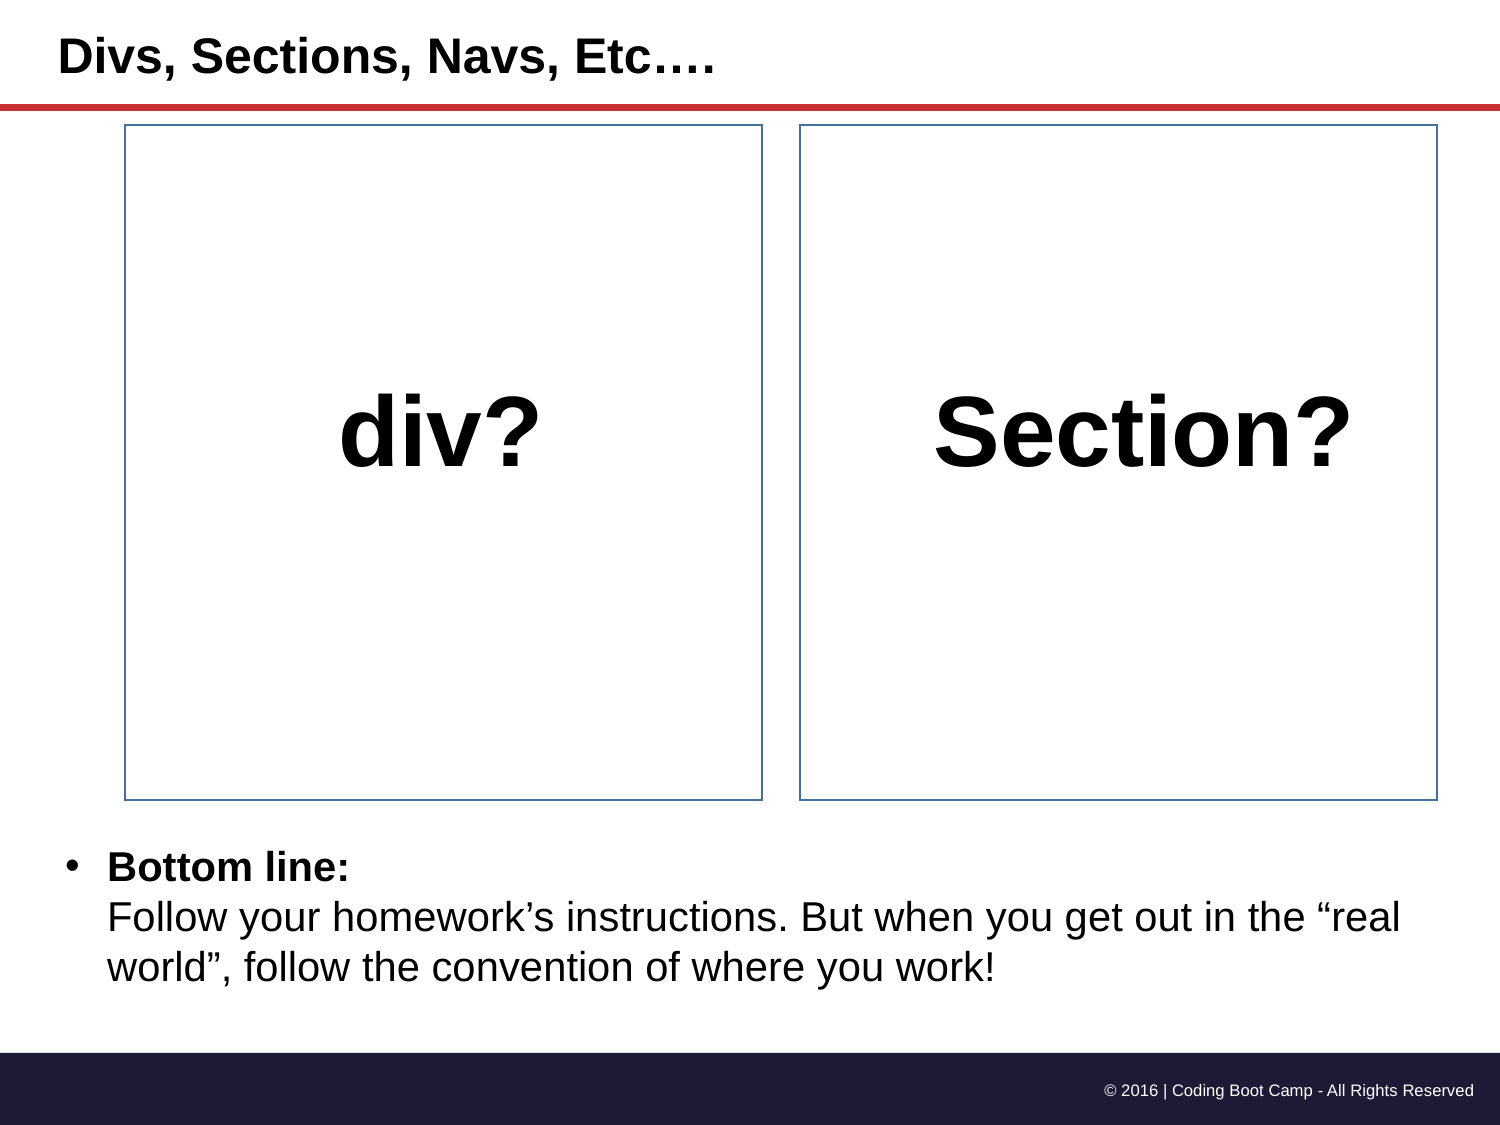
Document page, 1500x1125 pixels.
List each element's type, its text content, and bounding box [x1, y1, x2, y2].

text_box [125, 124, 763, 800]
text_box div? [330, 358, 551, 494]
text_box Bottom line: Follow your homework’s instructions. But when you get out in the “real world”, follow the convention of where you work! [50, 825, 1483, 1006]
text_box Section? [926, 359, 1364, 495]
text_box Divs, Sections, Navs, Etc…. [50, 16, 988, 91]
text_box [800, 124, 1438, 800]
